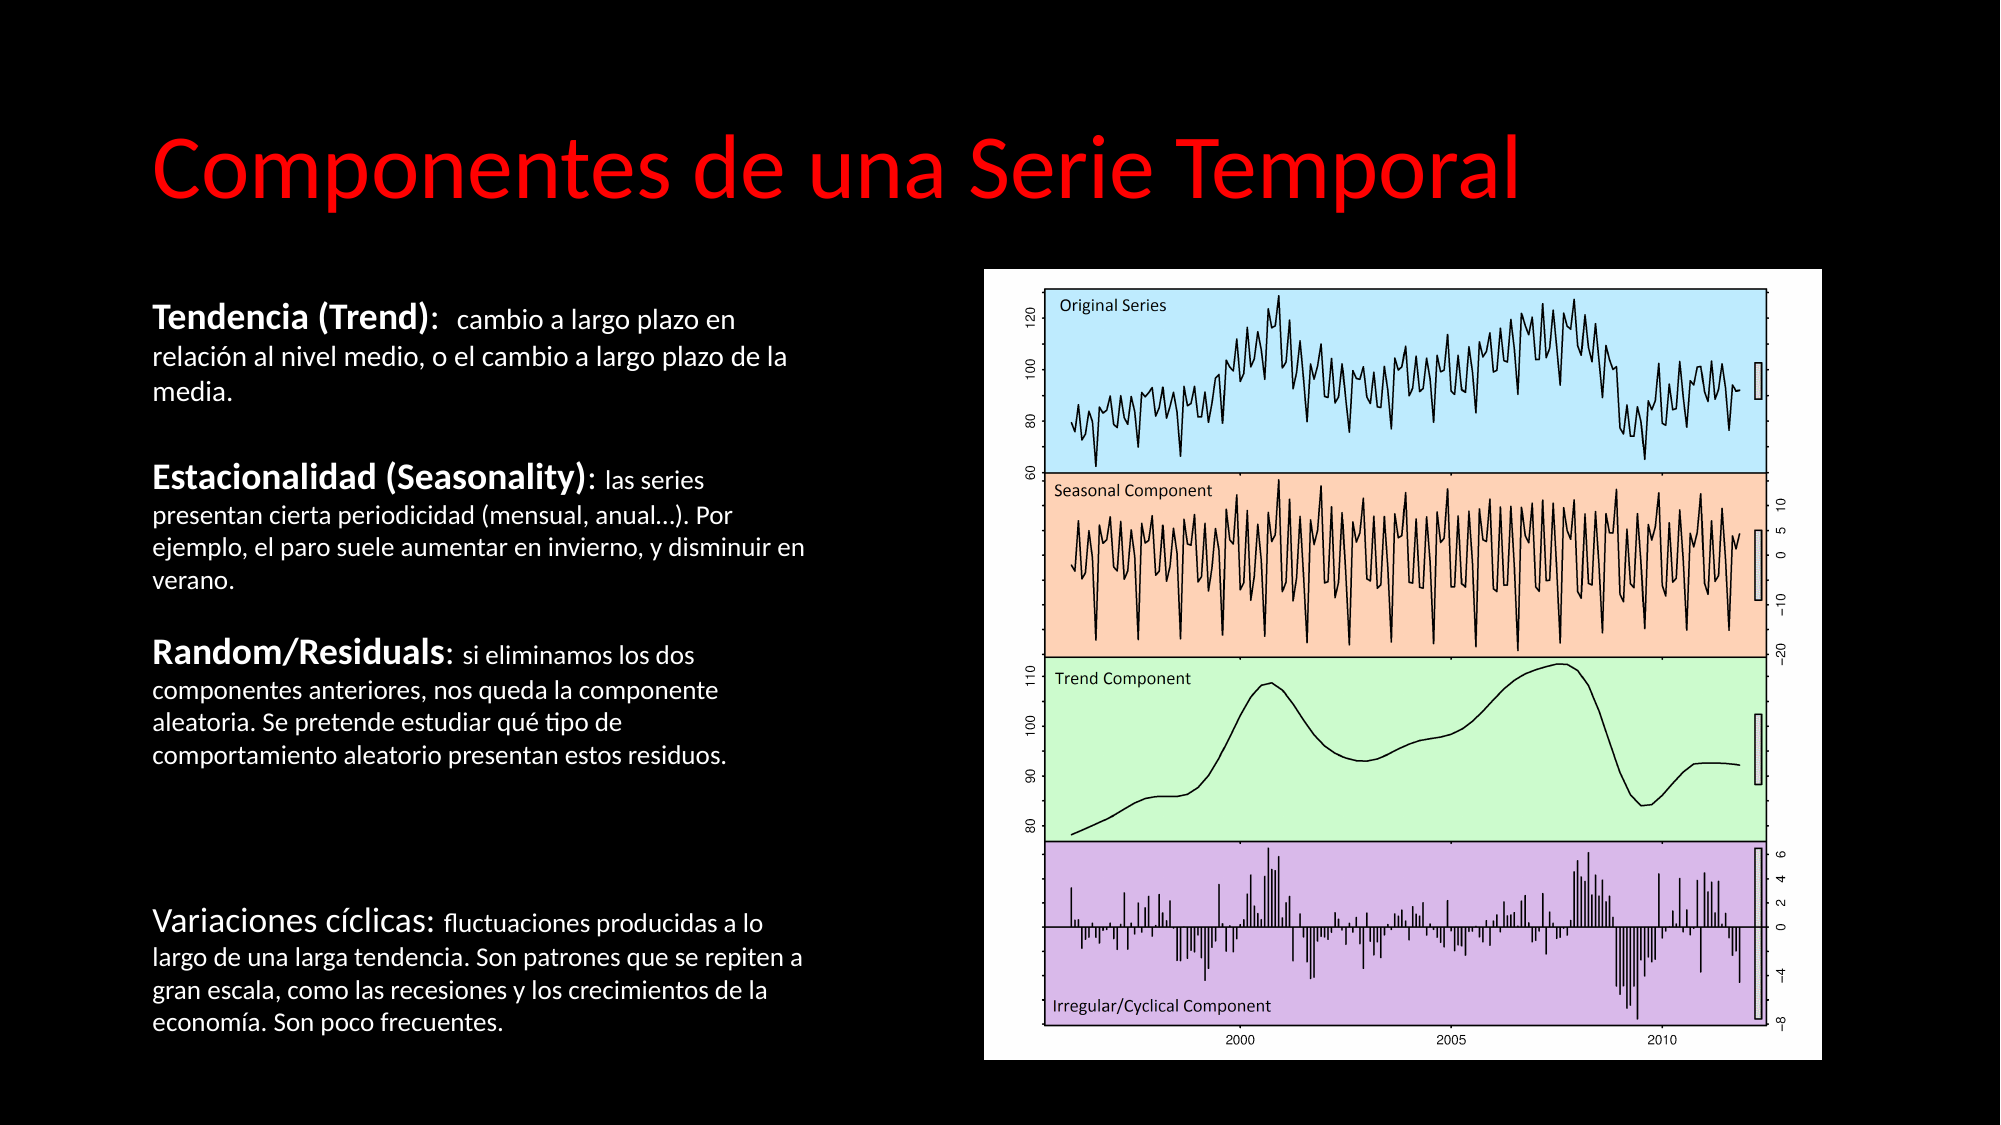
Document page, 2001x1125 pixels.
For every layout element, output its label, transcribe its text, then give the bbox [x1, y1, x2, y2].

title Componentes de una Serie Temporal [137, 59, 1863, 278]
picture [984, 269, 1822, 1061]
text_box Tendencia (Trend): cambio a largo plazo en relación al nivel medio, o el cambio a largo plazo de la media. Estacionalidad (Seasonality): las series presentan cierta periodicidad (mensual, anual…). Por ejemplo, el paro suele aumentar en invierno, y disminuir en verano. Random/Residuals: si eliminamos los dos componentes anteriores, nos queda la componente aleatoria. Se pretende estudiar qué tipo de comportamiento aleatorio presentan estos residuos. Variaciones cíclicas: fluctuaciones producidas a lo largo de una larga tendencia. Son patrones que se repiten a gran escala, como las recesiones y los crecimientos de la economía. Son poco frecuentes. [137, 277, 823, 1050]
